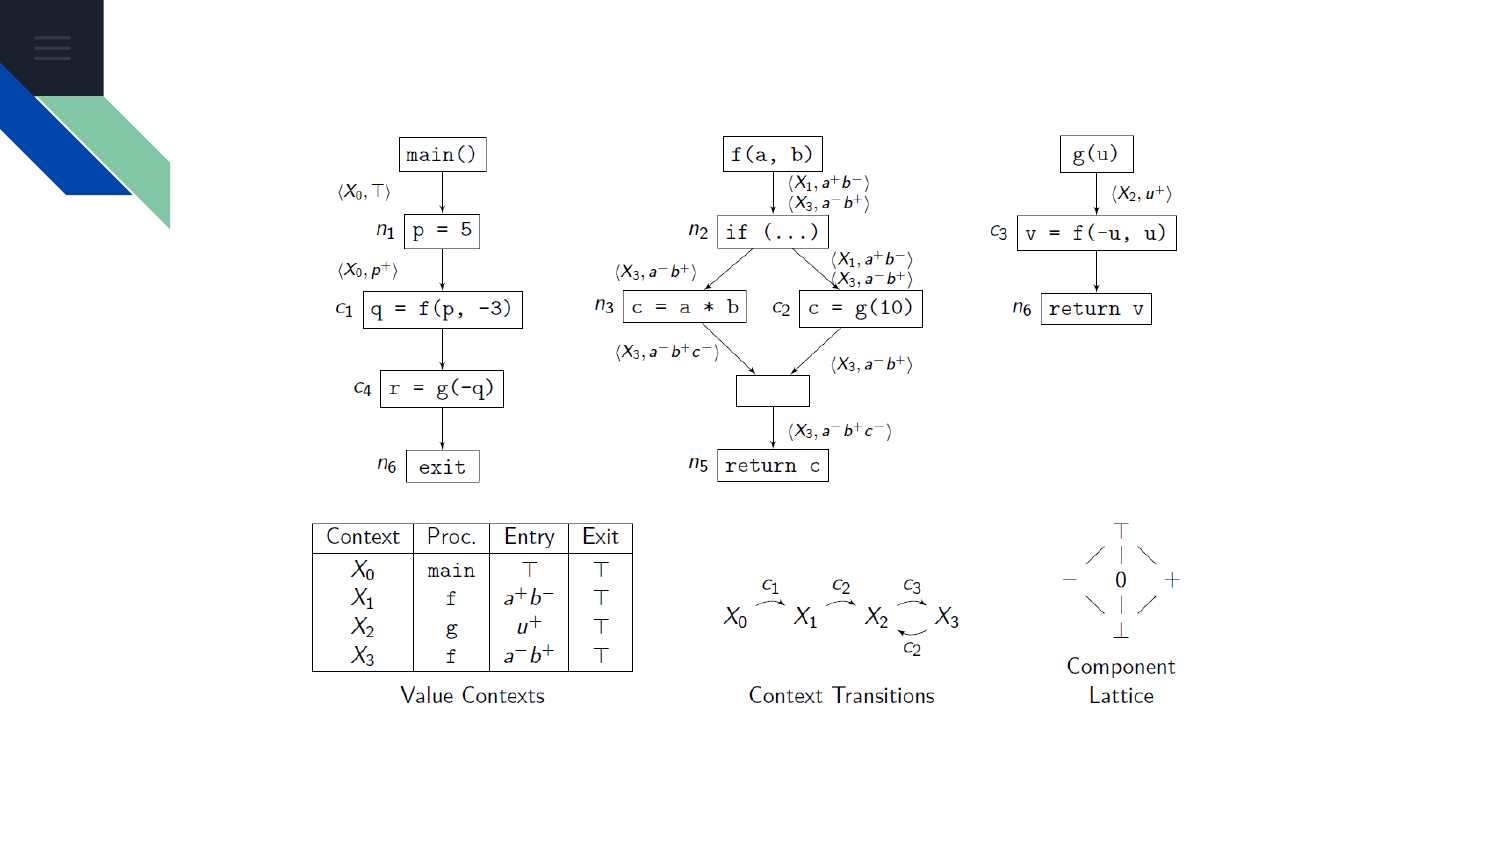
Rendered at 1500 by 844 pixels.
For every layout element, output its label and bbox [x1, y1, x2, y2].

picture [278, 127, 1222, 717]
